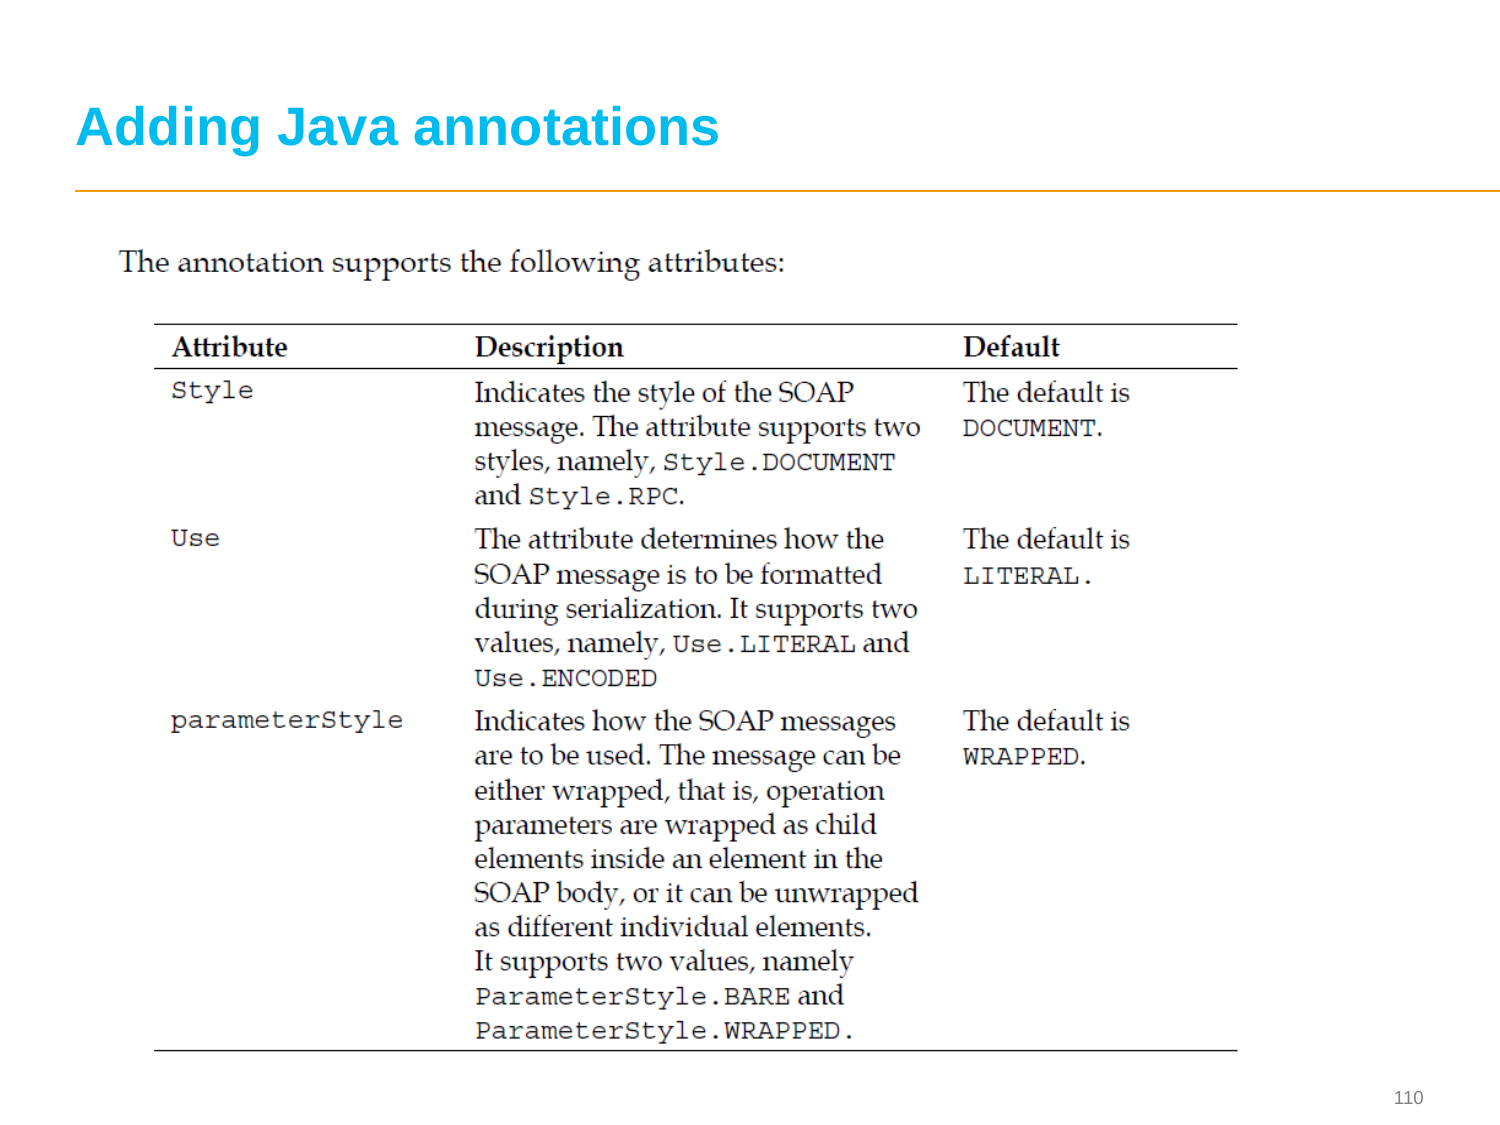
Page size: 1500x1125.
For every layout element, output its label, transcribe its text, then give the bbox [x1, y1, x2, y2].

title Adding Java annotations [75, 27, 1422, 157]
picture [99, 224, 1422, 1063]
